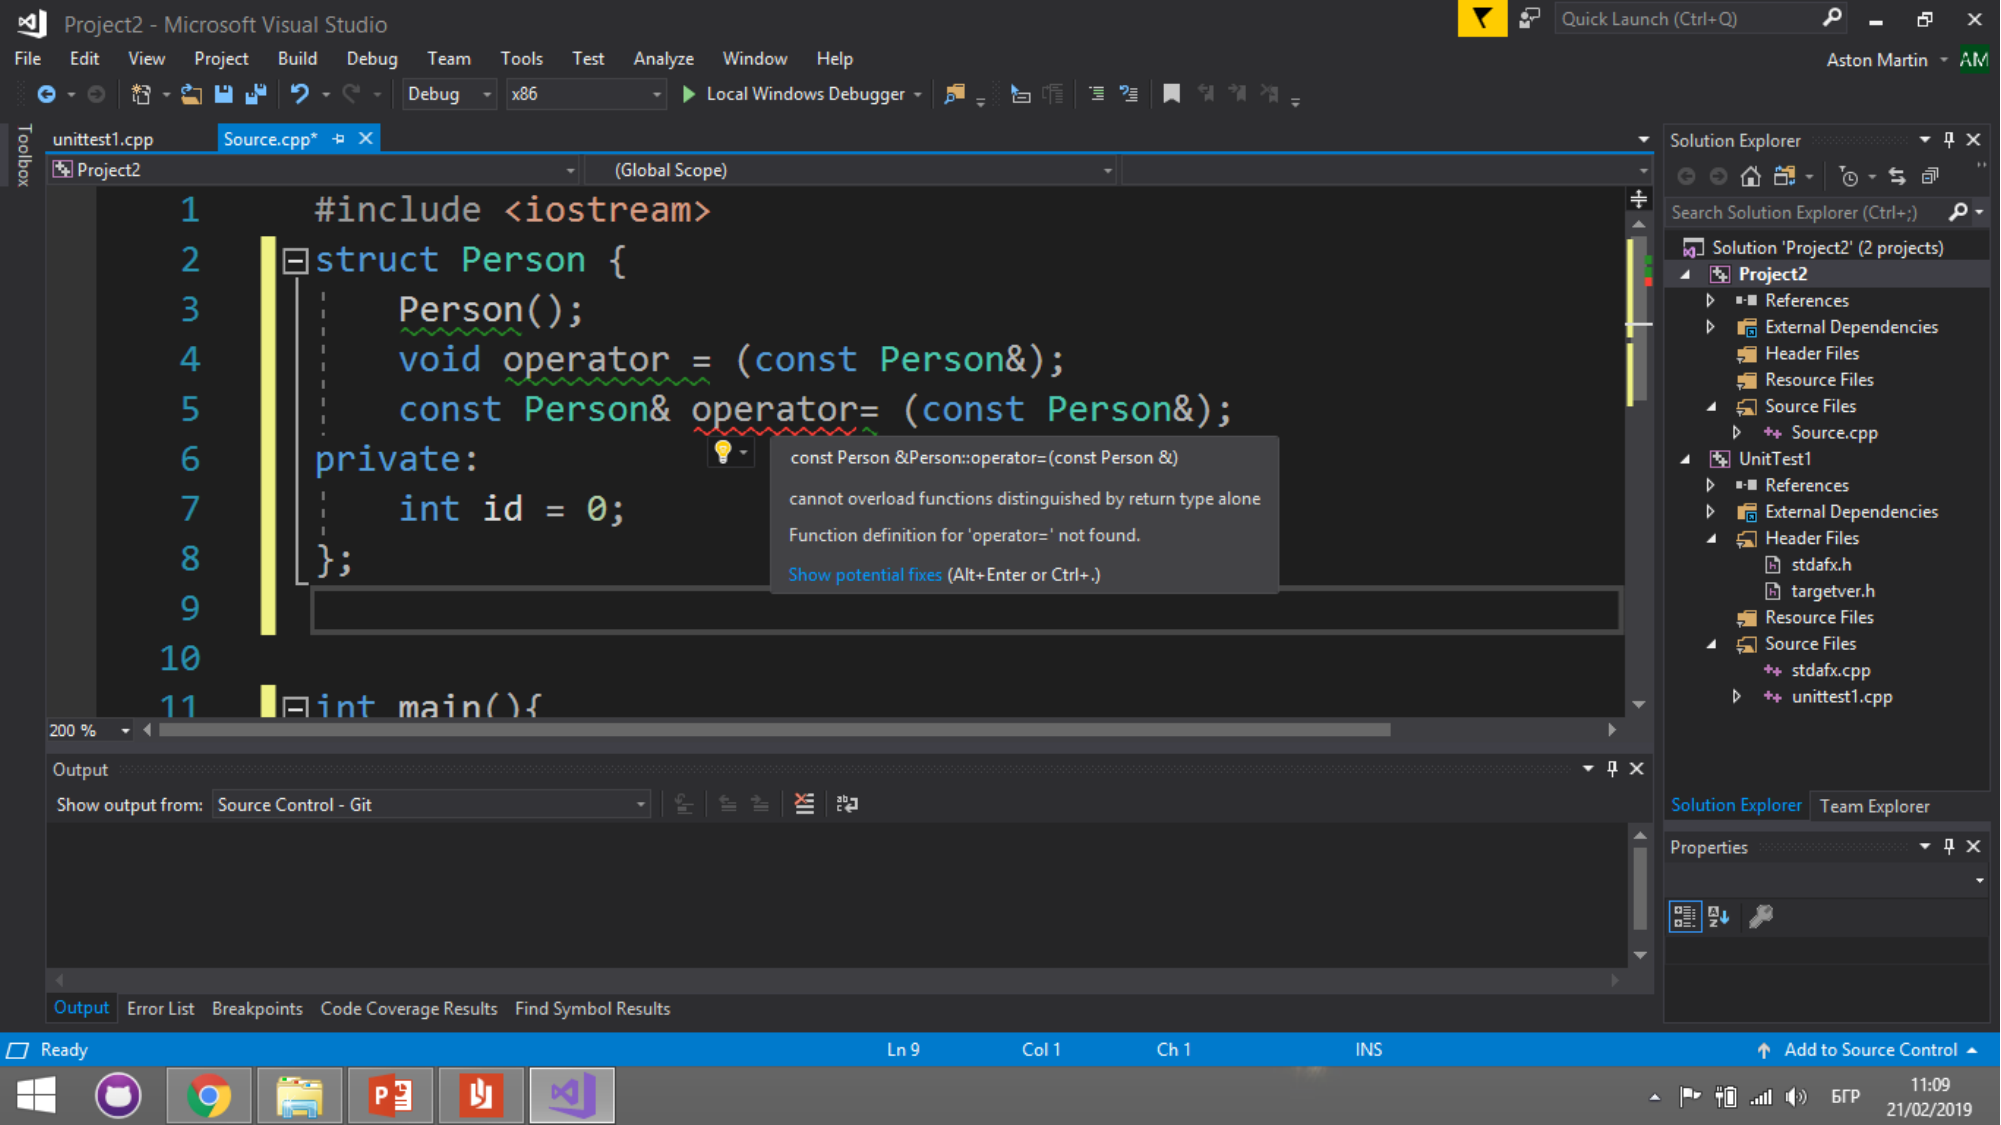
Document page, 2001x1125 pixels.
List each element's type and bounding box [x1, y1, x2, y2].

list [0, 0, 2000, 1125]
